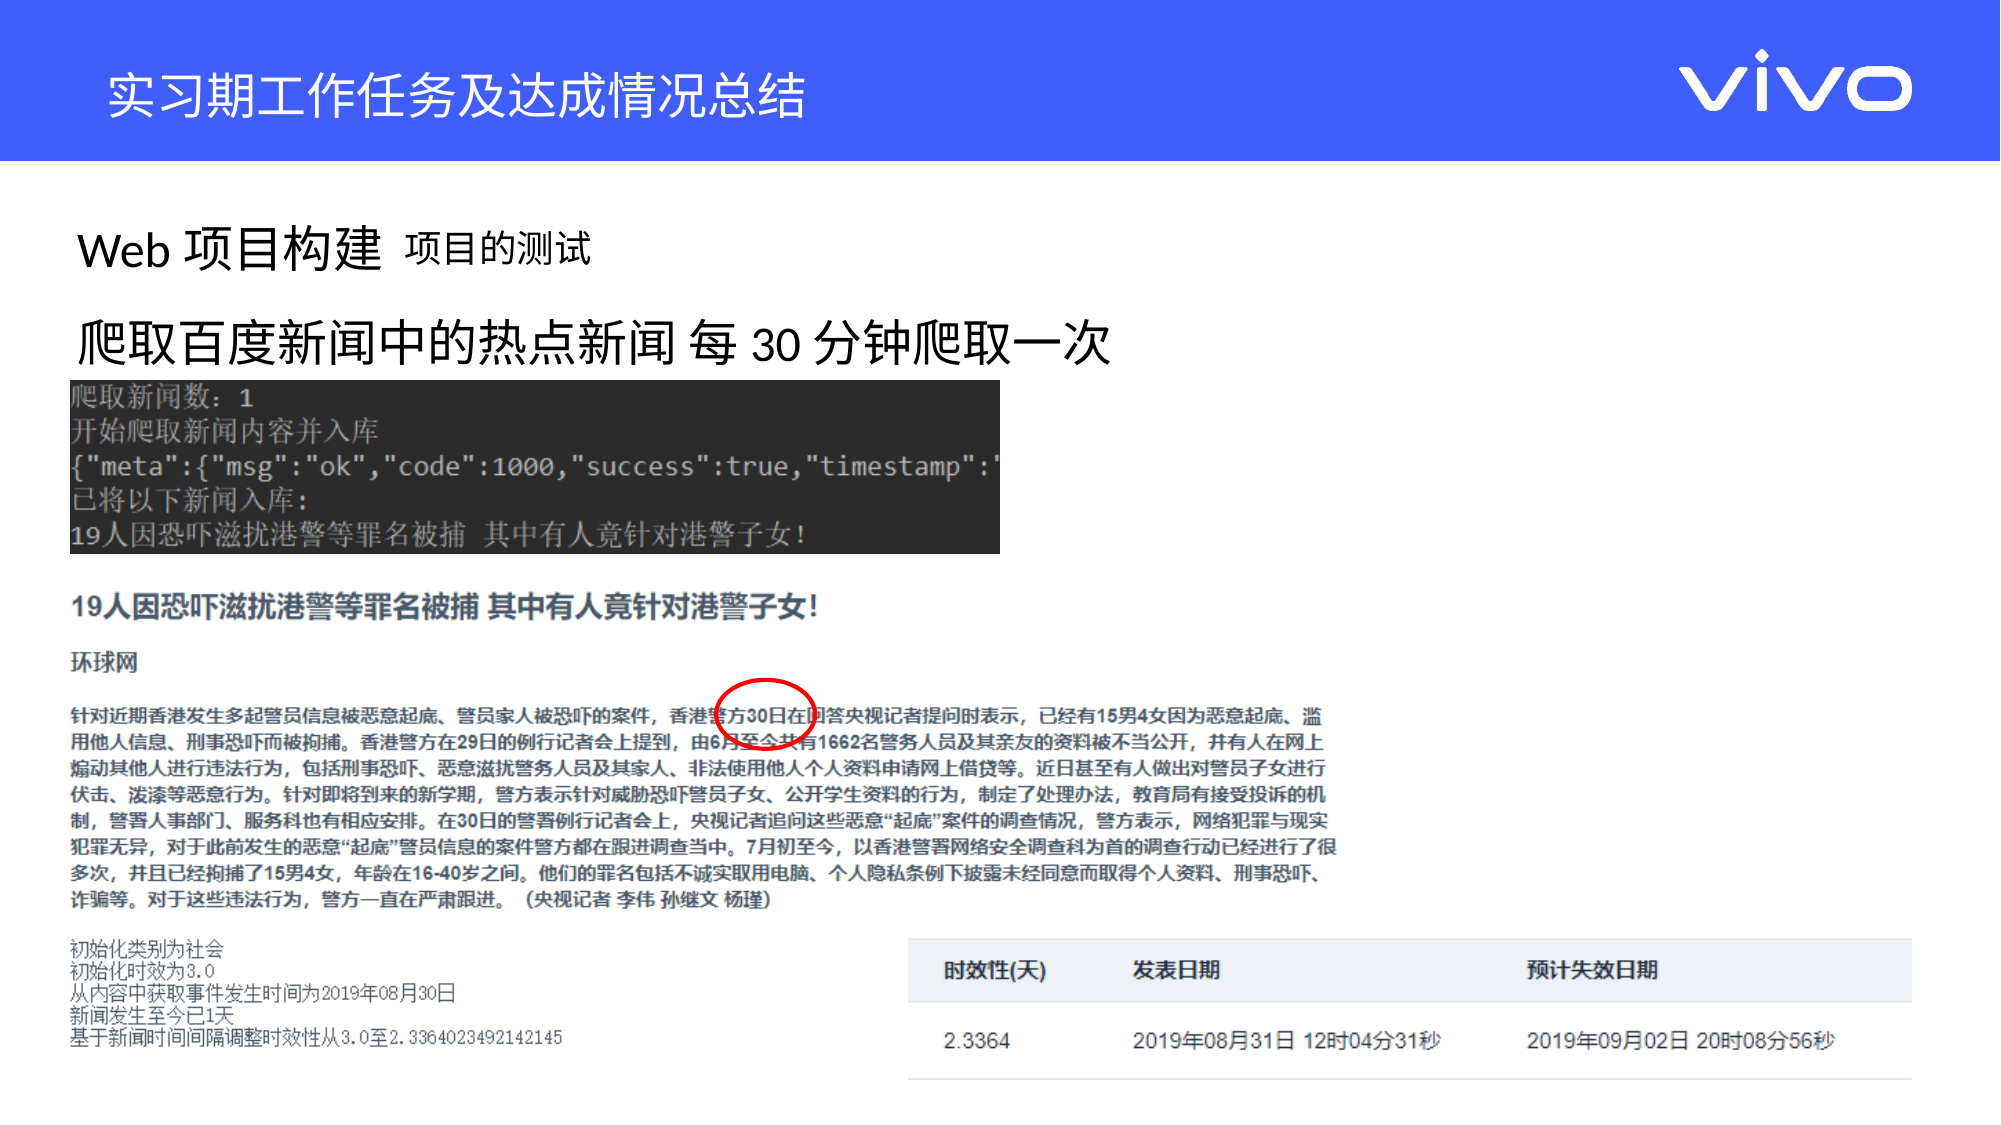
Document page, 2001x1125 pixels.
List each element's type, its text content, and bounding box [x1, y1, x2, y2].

picture [70, 380, 1001, 554]
picture [0, 0, 2000, 161]
text_box 爬取百度新闻中的热点新闻 每30分钟爬取一次 [62, 304, 1568, 380]
text_box Web项目构建 [62, 209, 622, 285]
text_box 项目的测试 [389, 217, 1864, 278]
picture [54, 575, 1912, 1080]
